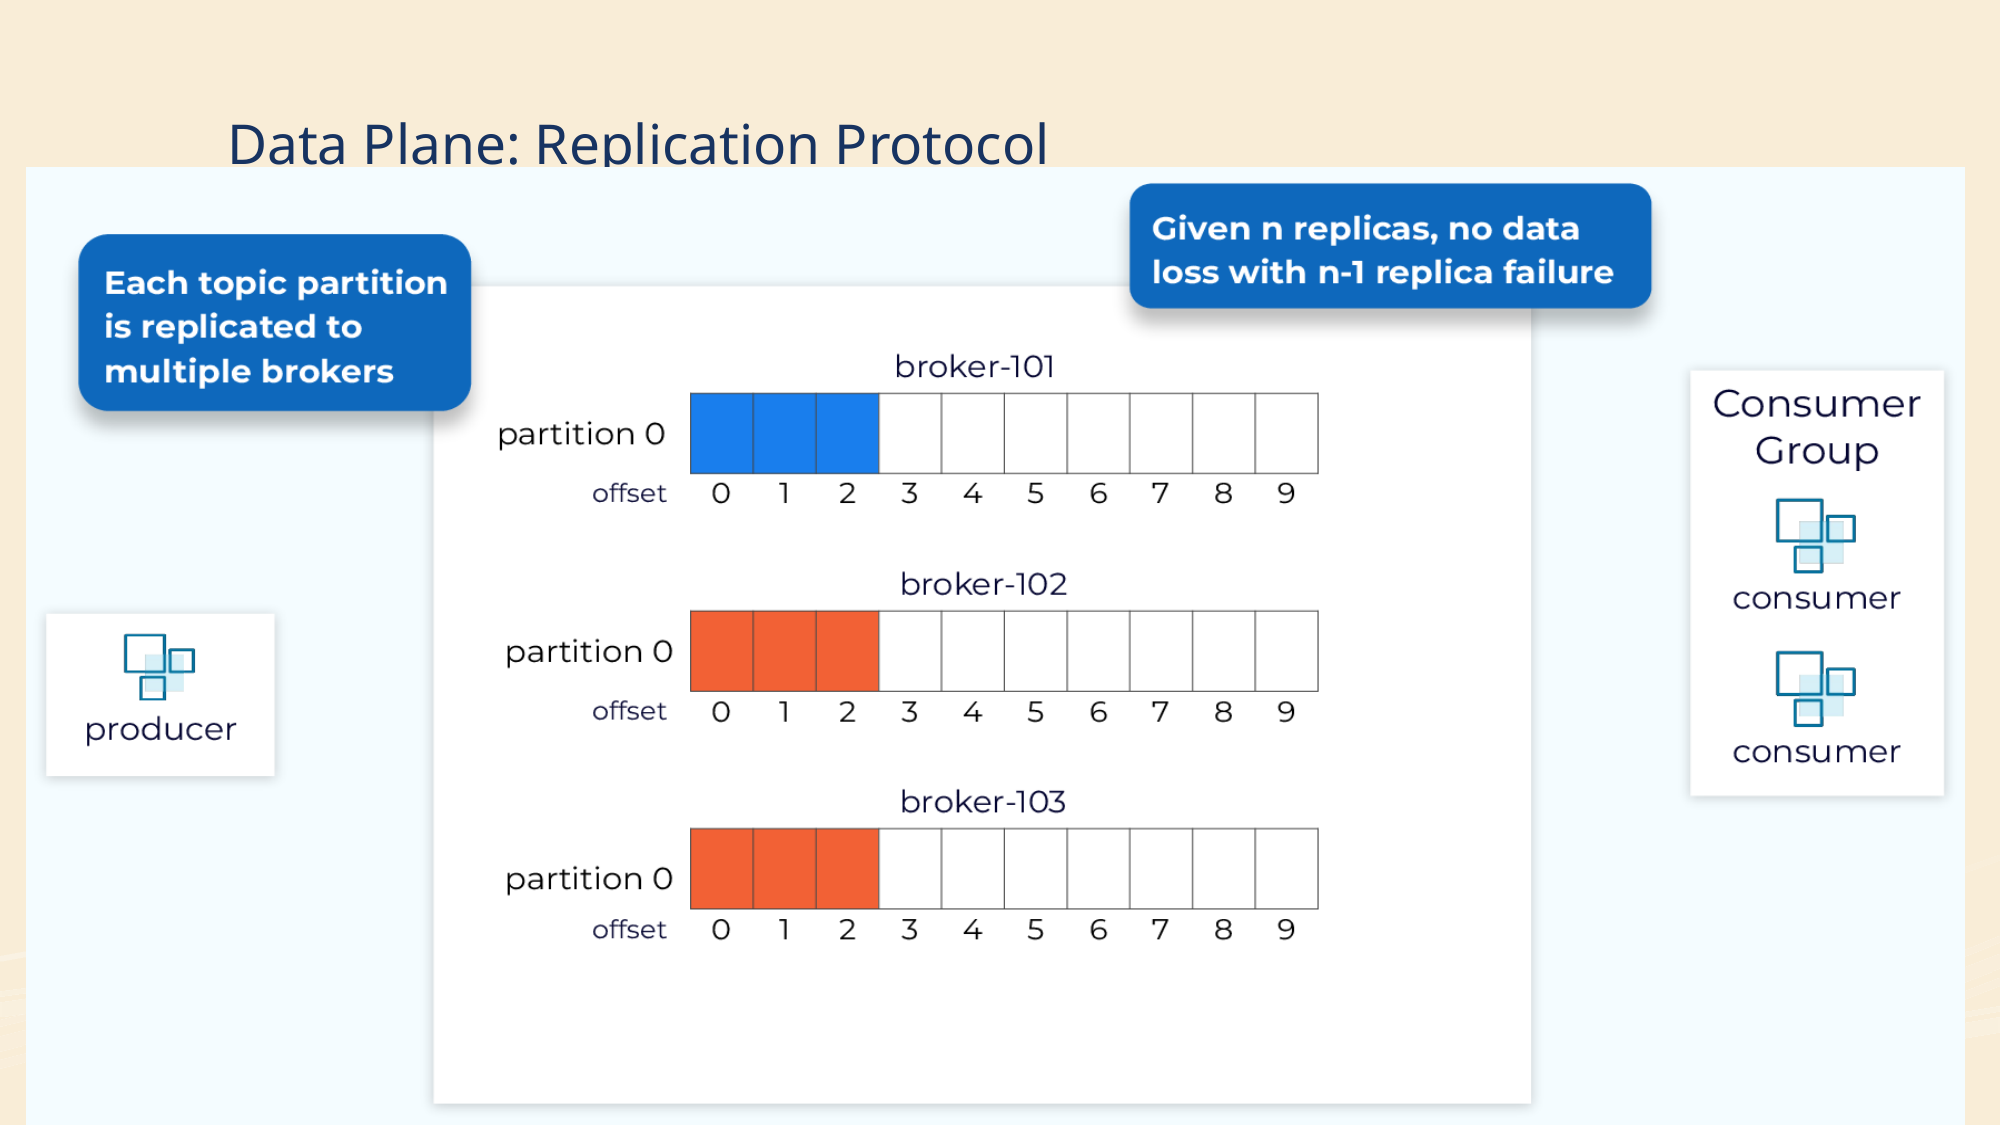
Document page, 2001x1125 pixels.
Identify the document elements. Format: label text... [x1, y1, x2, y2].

title Data Plane: Replication Protocol [212, 50, 1788, 167]
picture [26, 167, 1965, 1125]
